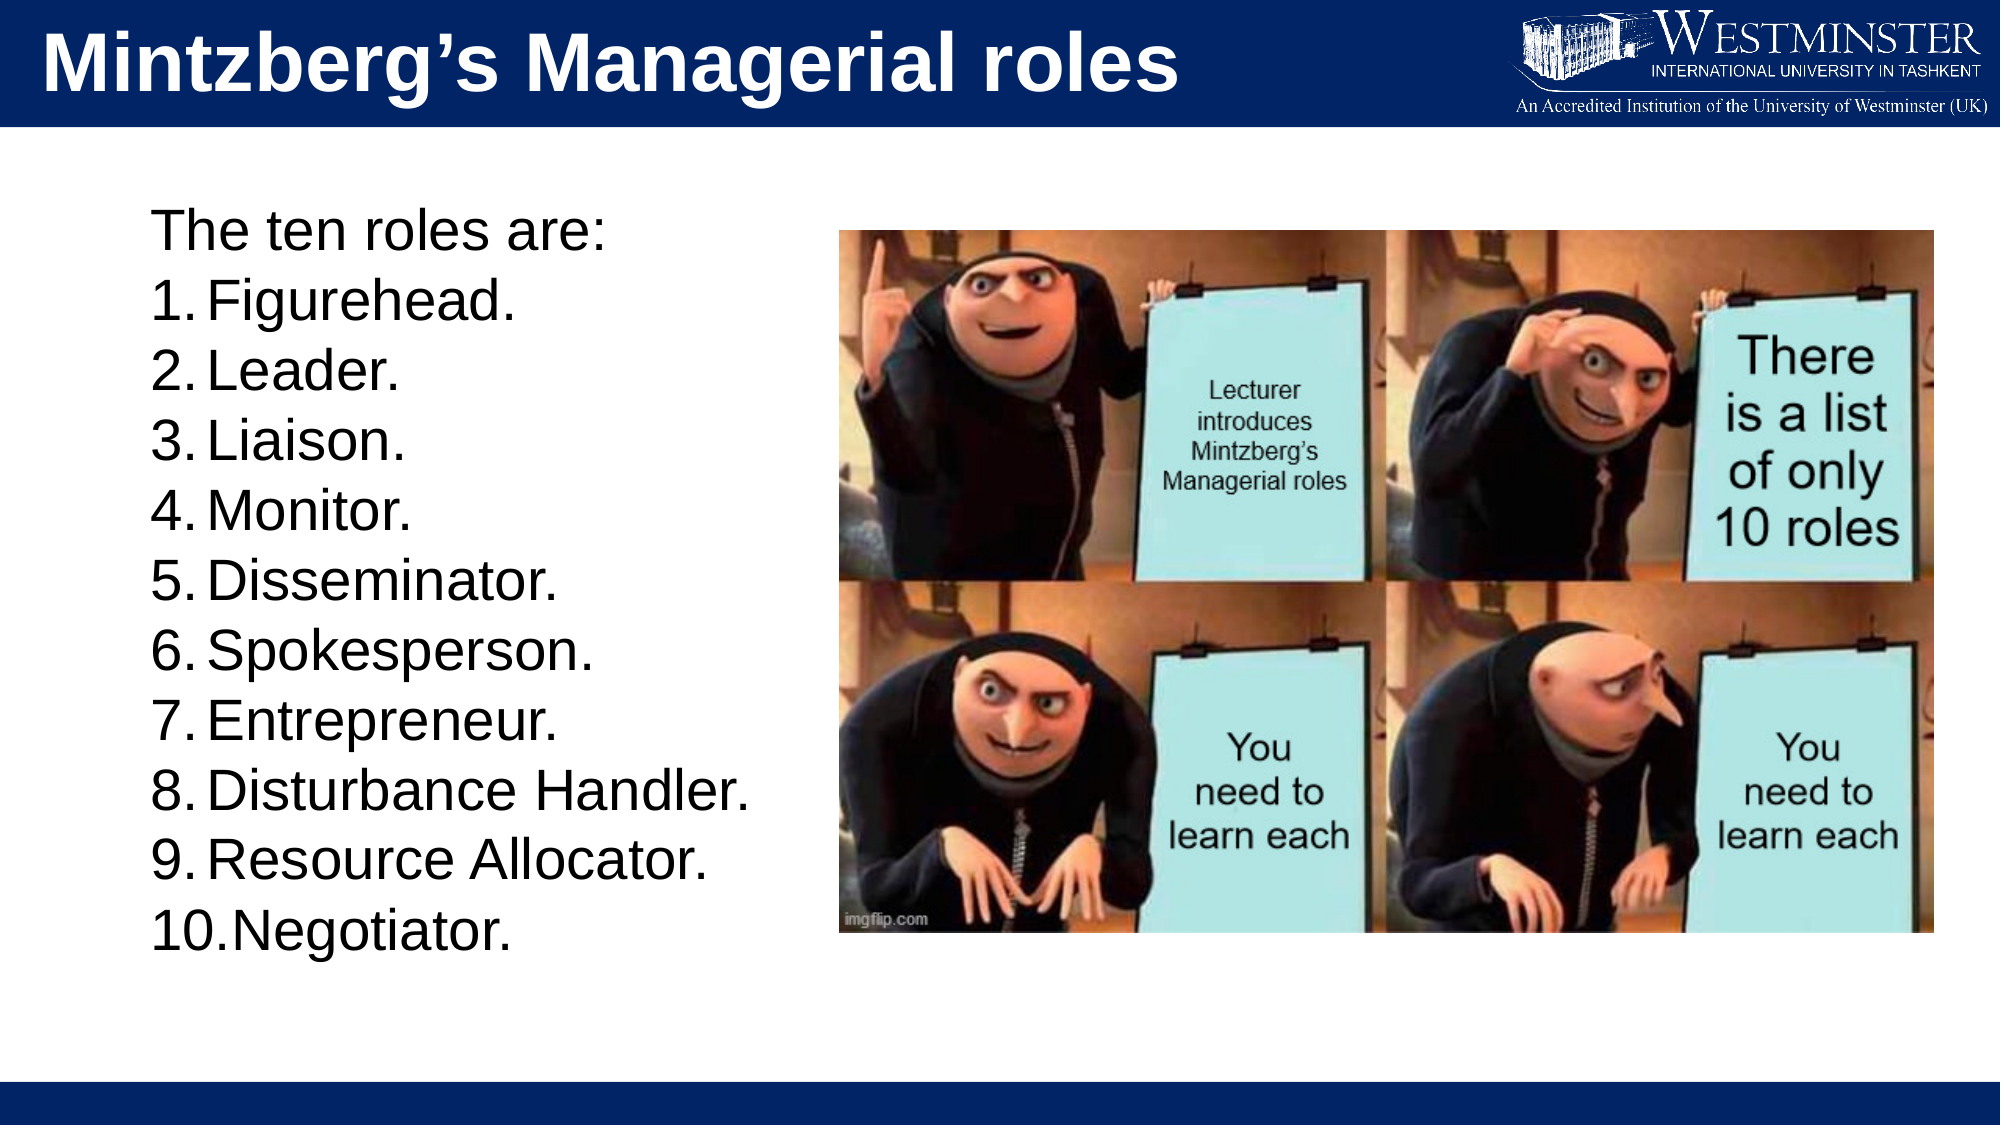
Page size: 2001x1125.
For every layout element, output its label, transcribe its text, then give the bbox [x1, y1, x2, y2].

picture [839, 230, 1934, 933]
list Mintzberg’s Managerial roles [26, 21, 1200, 108]
text_box The ten roles are: Figurehead. Leader. Liaison. Monitor. Disseminator. Spokesperson. Entrepreneur. Disturbance Handler. Resource Allocator. Negotiator. [135, 184, 767, 1040]
picture [1506, 10, 1987, 116]
